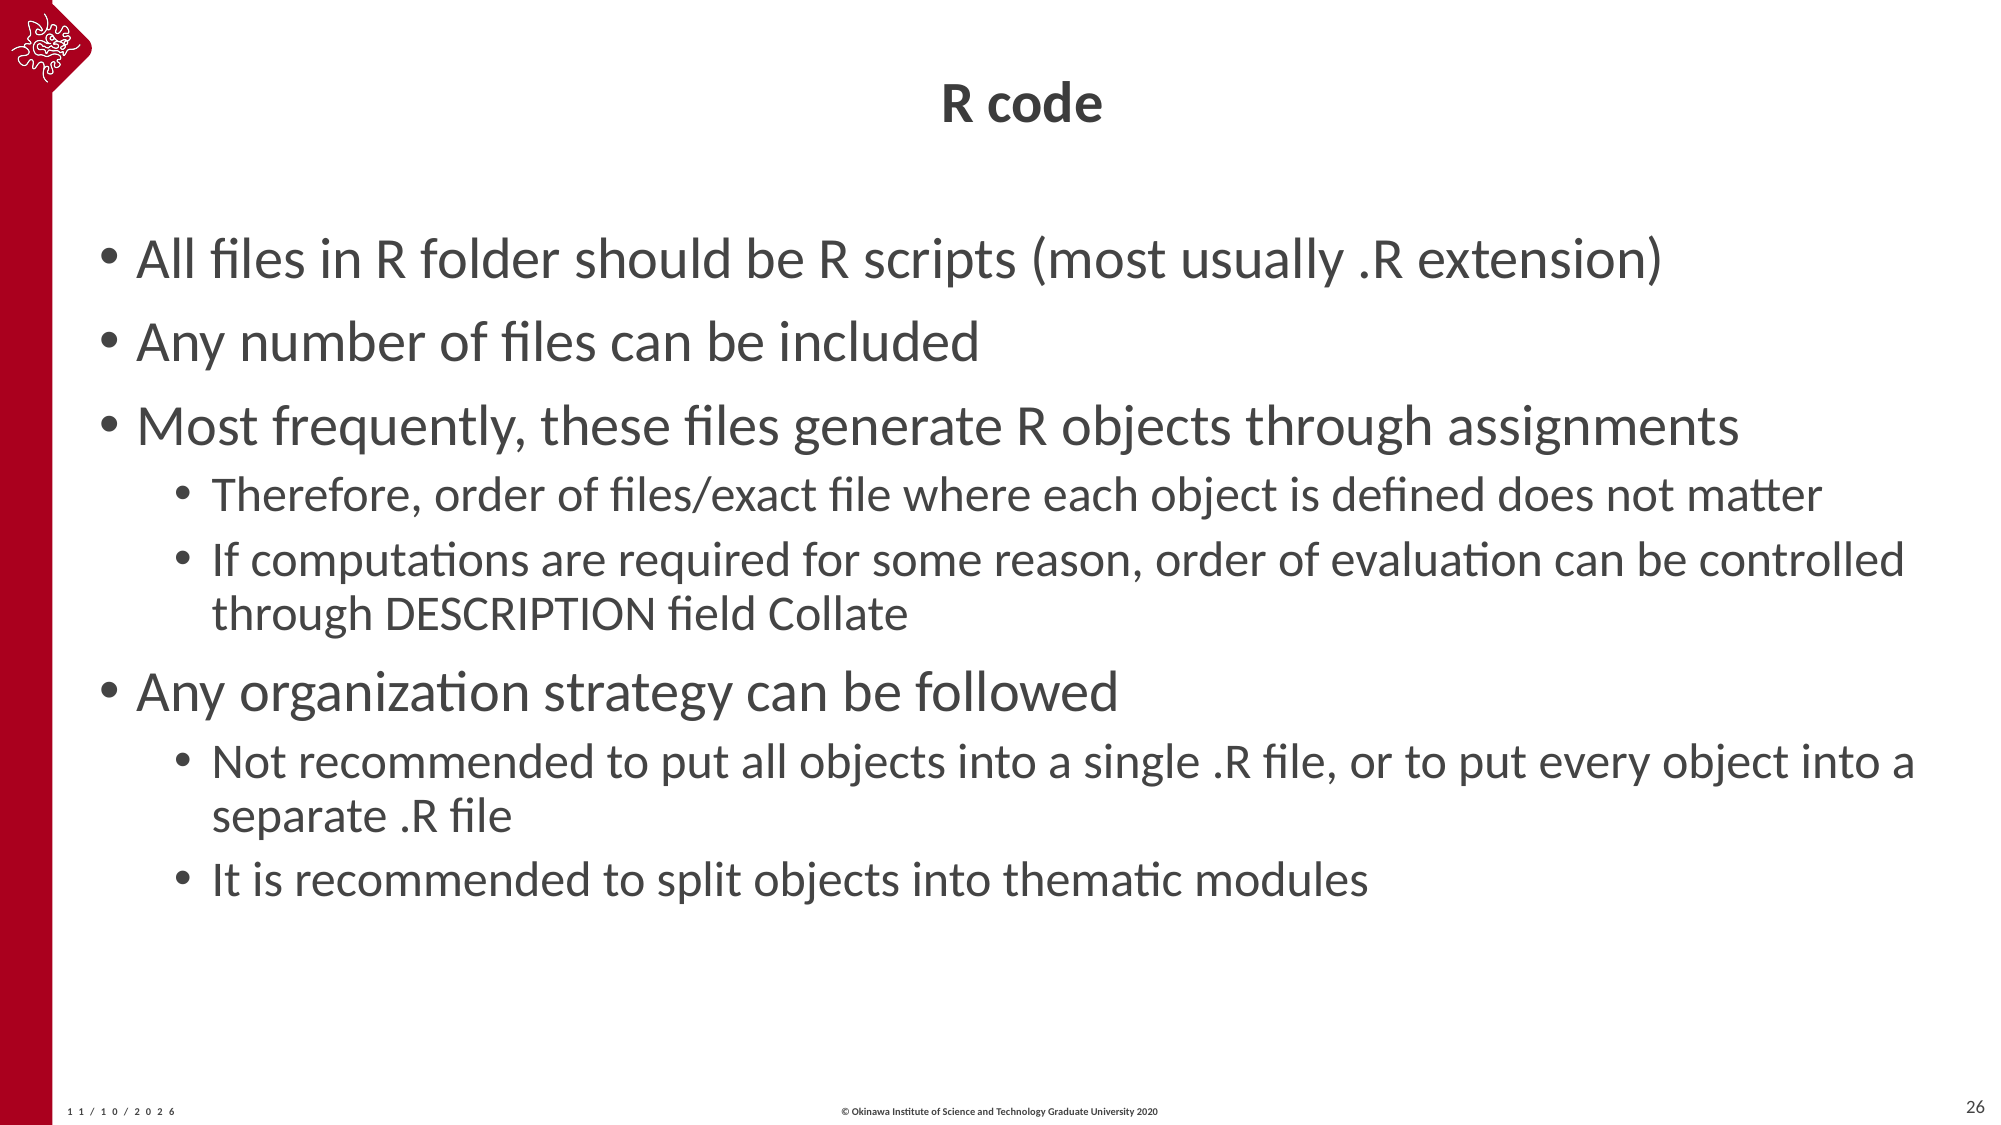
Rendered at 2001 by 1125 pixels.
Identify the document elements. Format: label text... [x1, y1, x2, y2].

picture [11, 13, 81, 83]
list All files in R folder should be R scripts (most usually .R extension) Any number of files can be included Most frequently, these files generate R objects through assignments Therefore, order of files/exact file where each object is defined does not matter If computations are required for some reason, order of evaluation can be controlled through DESCRIPTION field Collate Any organization strategy can be followed Not recommended to put all objects into a single .R file, or to put every object into a separate .R file It is recommended to split objects into thematic modules [84, 220, 1977, 1053]
title R code [104, 72, 1940, 137]
